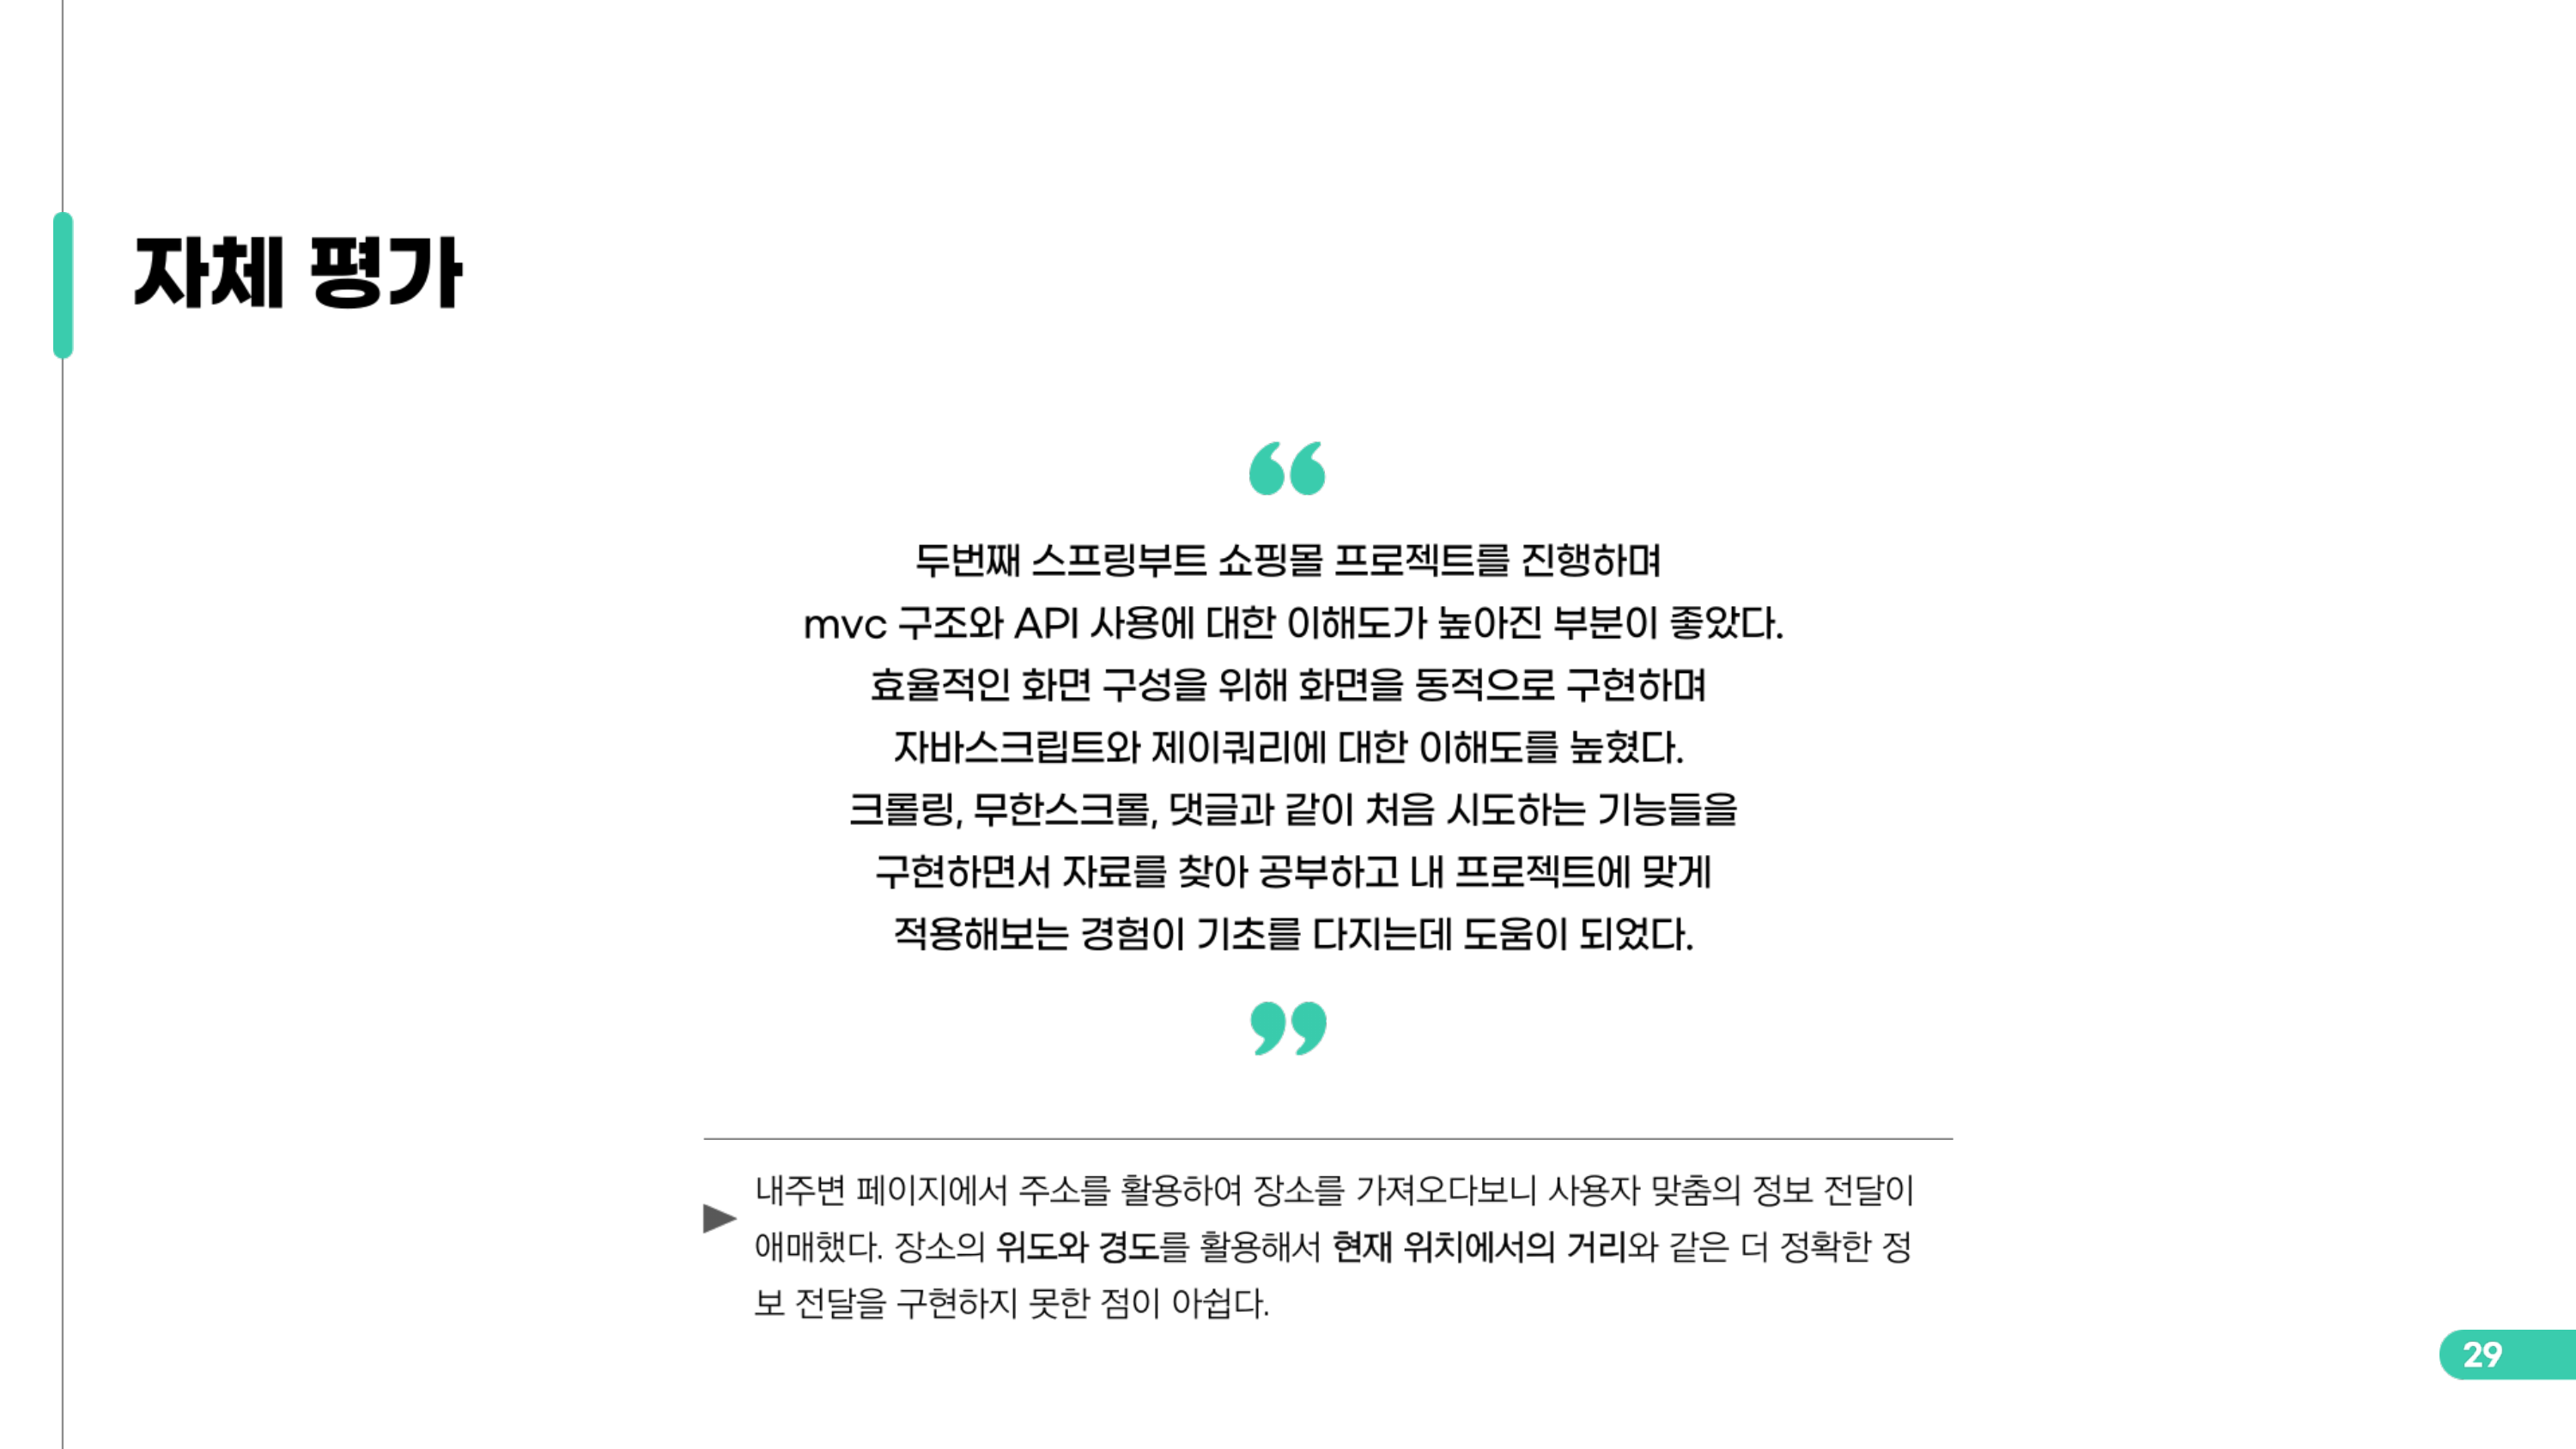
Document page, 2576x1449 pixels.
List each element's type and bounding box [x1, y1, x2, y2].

picture [0, 0, 1827, 1449]
picture [702, 1137, 1954, 1140]
picture [744, 1156, 1947, 1410]
picture [703, 1201, 737, 1236]
picture [1248, 440, 1327, 498]
picture [2436, 1323, 2576, 1403]
picture [101, 189, 551, 414]
